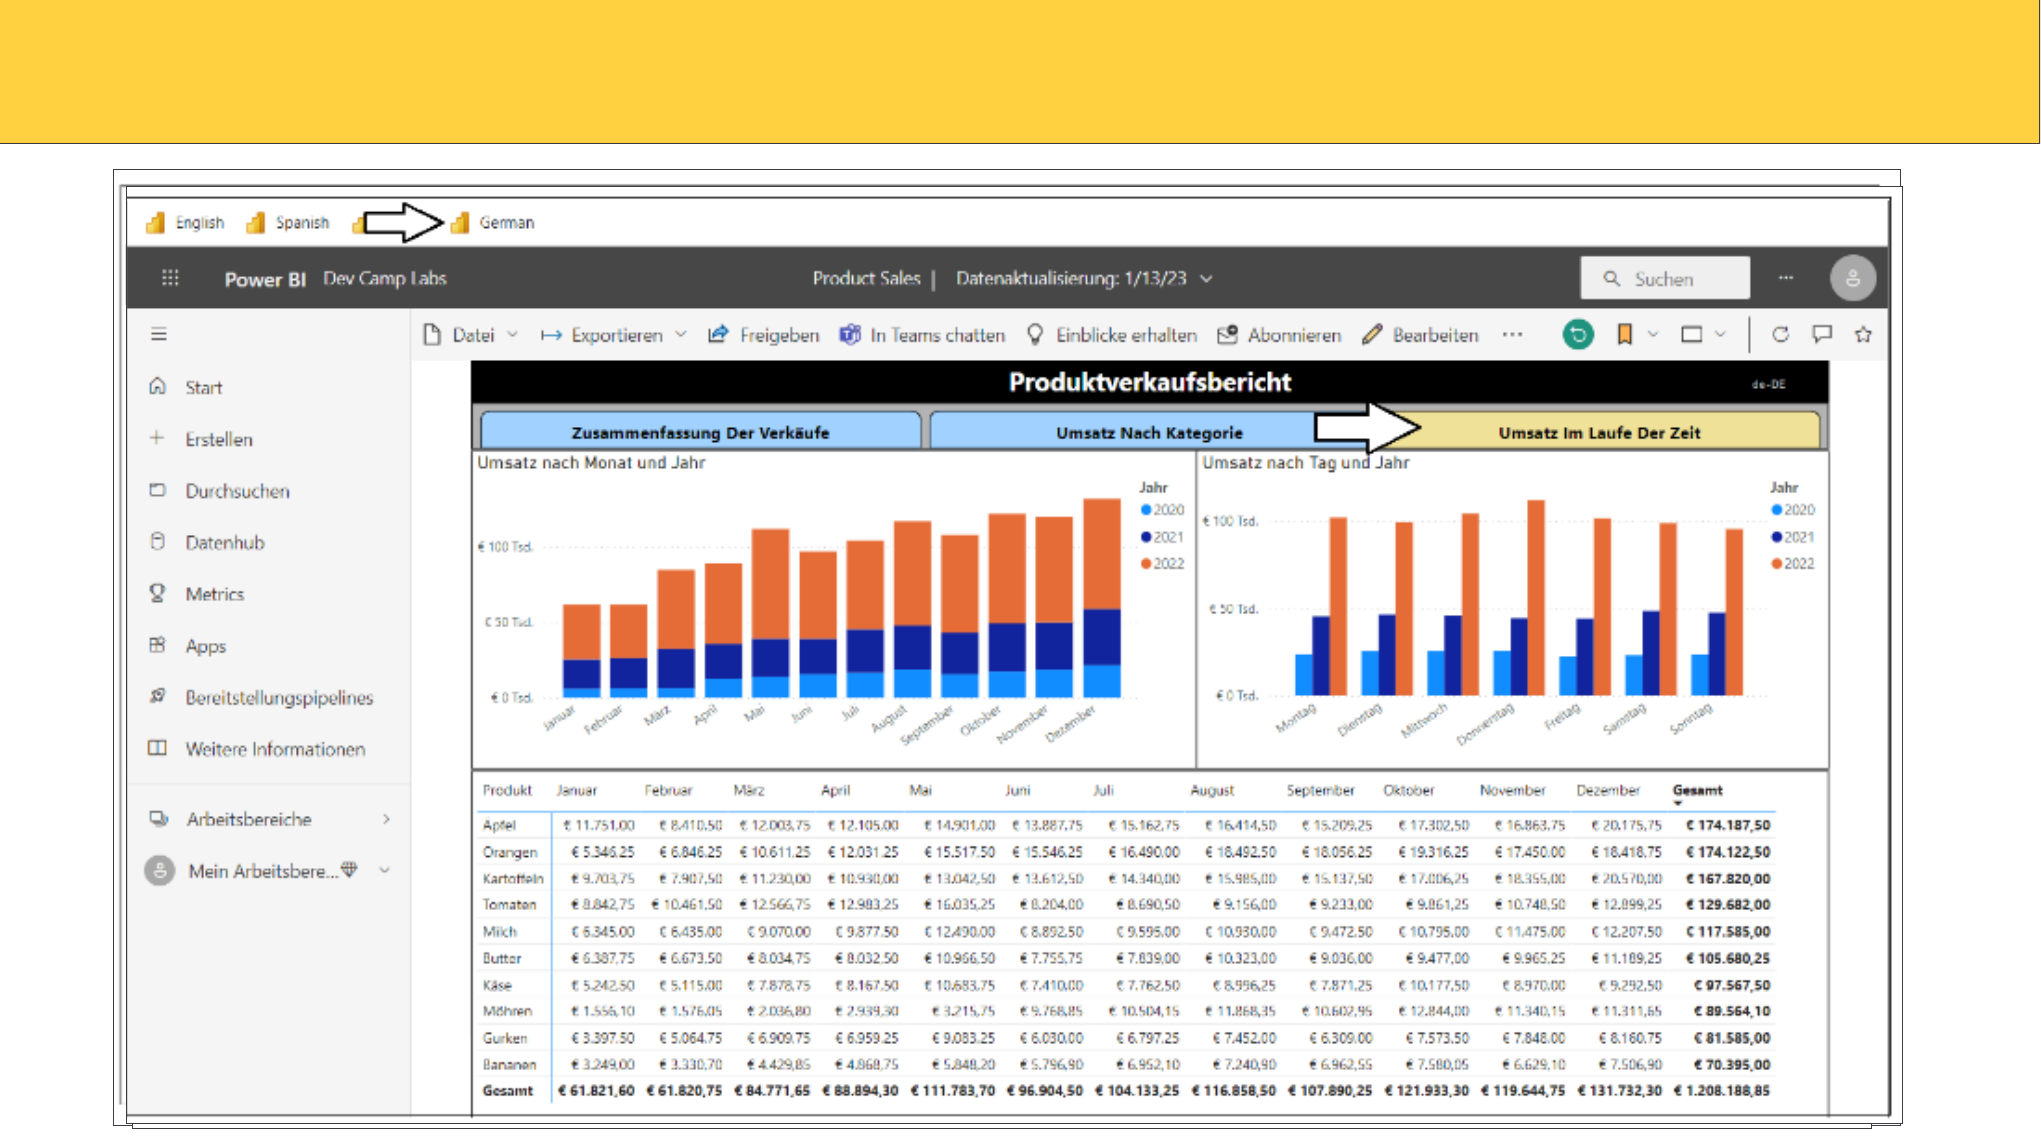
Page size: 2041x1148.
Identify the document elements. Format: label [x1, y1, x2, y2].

picture [113, 169, 1903, 1130]
